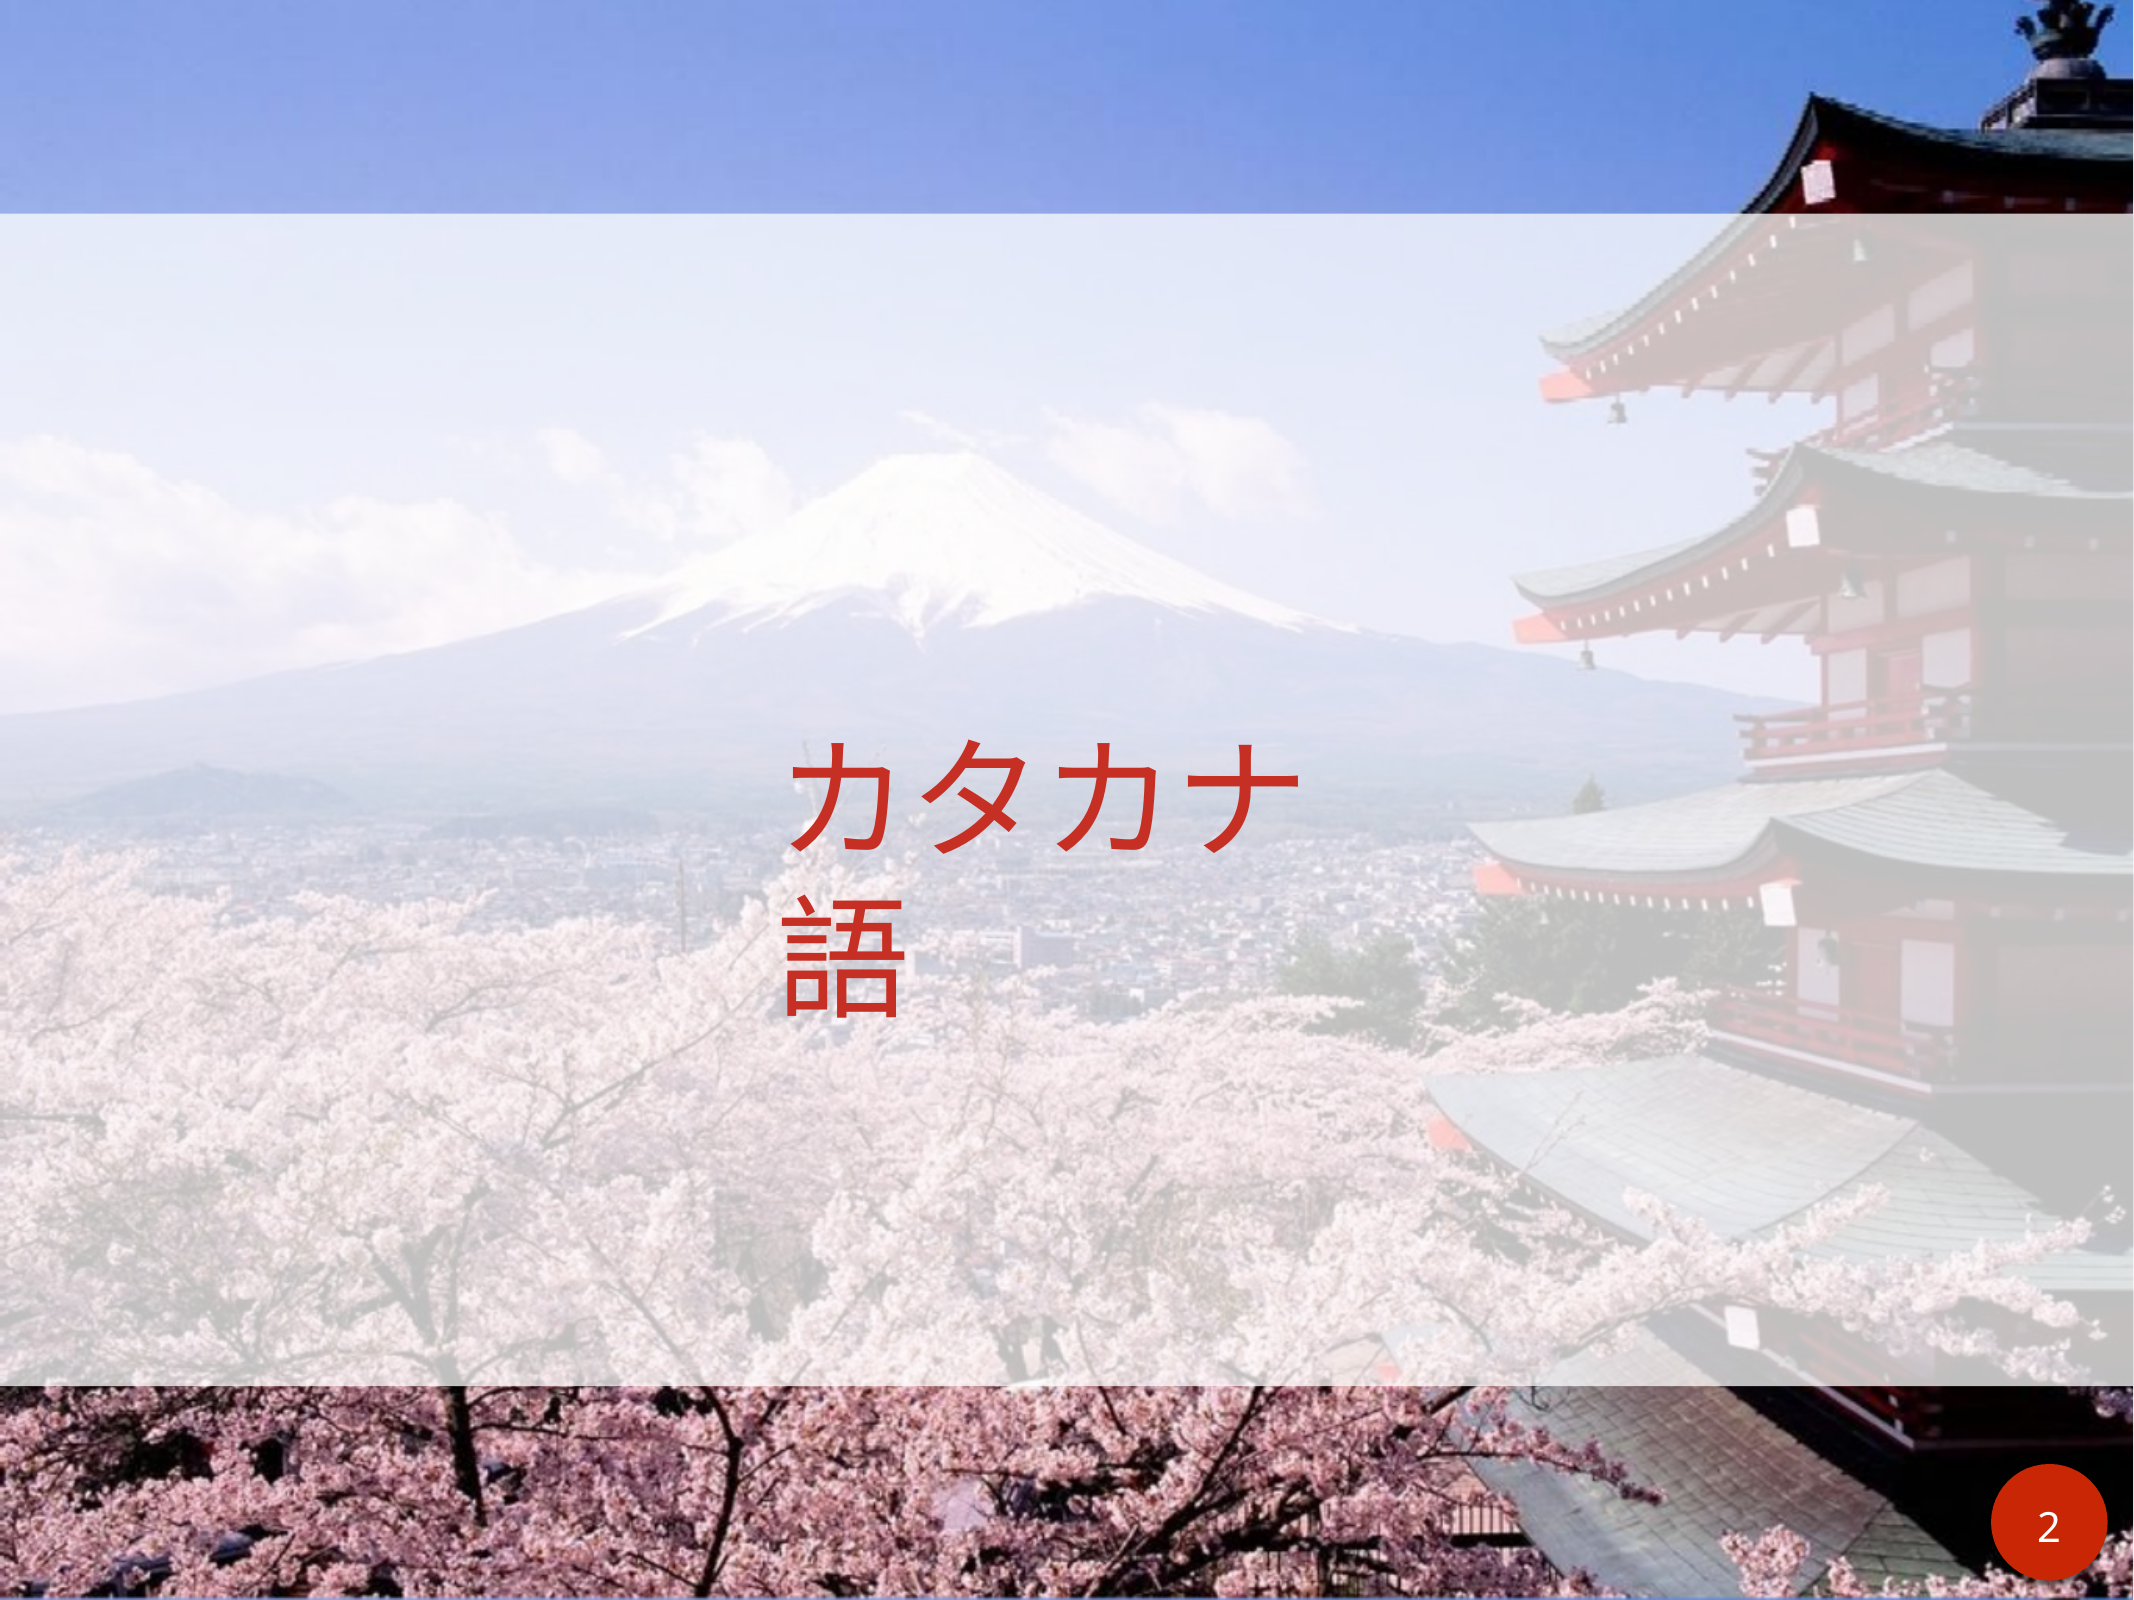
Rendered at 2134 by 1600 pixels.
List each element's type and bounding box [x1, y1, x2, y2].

text_box [0, 0, 2134, 1600]
